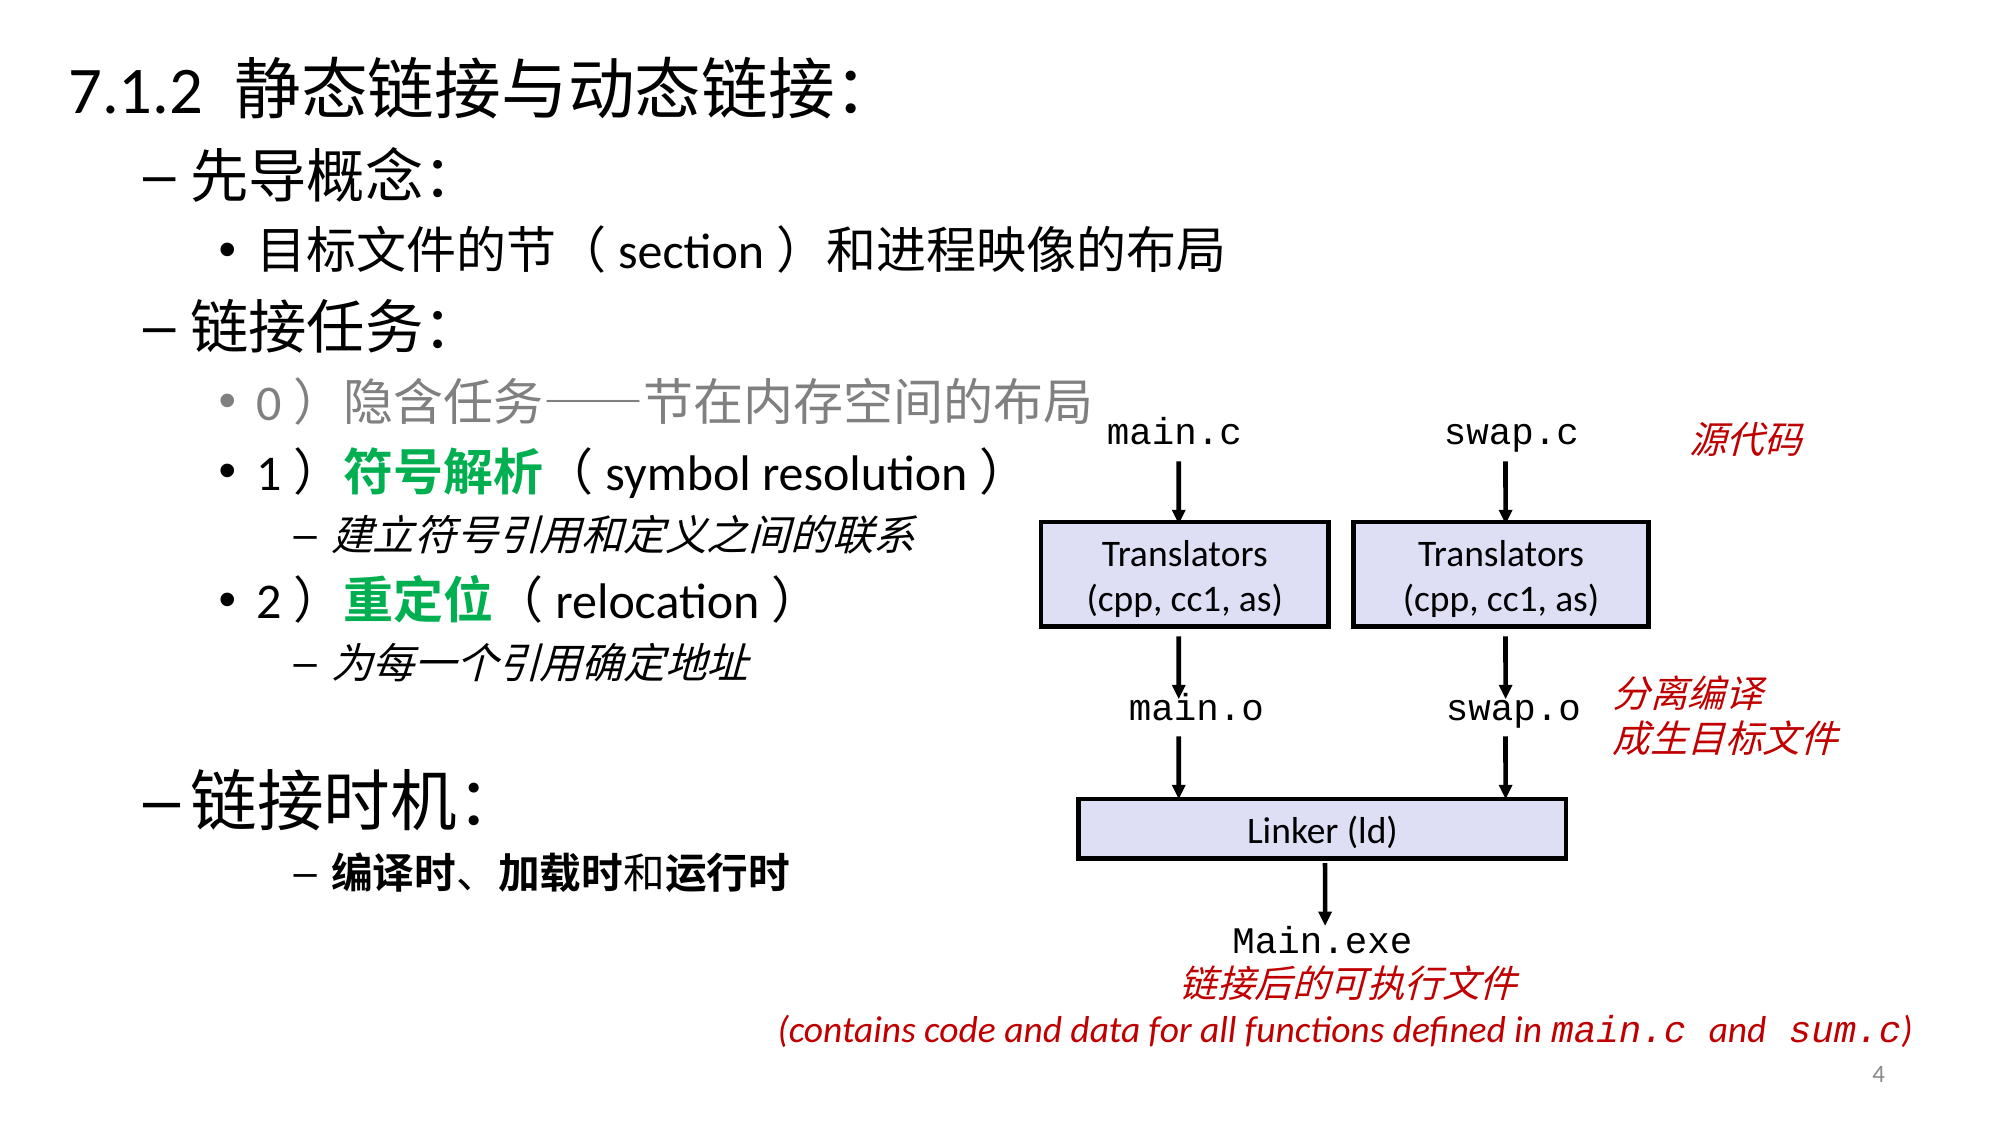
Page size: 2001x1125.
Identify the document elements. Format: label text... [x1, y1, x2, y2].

text_box 链接后的可执行文件 (contains code and data for all functions defined in main.c and sum.c) [762, 952, 1935, 1058]
text_box [1318, 863, 1332, 926]
slide_number 4 [1433, 1058, 1900, 1103]
text_box [1499, 636, 1512, 699]
text_box 源代码 [1674, 408, 1817, 469]
text_box Main.exe [1217, 908, 1428, 952]
text_box swap.o [1430, 675, 1596, 735]
text_box [1499, 736, 1512, 799]
text_box Translators (cpp, cc1, as) [1041, 521, 1329, 627]
text_box swap.c [1429, 400, 1594, 460]
text_box [1499, 461, 1512, 524]
text_box main.c [1092, 400, 1257, 460]
text_box Linker (ld) [1078, 798, 1567, 859]
text_box main.o [1114, 675, 1279, 735]
text_box Translators (cpp, cc1, as) [1353, 521, 1649, 627]
text_box [1172, 636, 1185, 699]
text_box [1172, 461, 1185, 521]
text_box [1172, 736, 1185, 799]
text_box 7.1.2 静态链接与动态链接： 先导概念： 目标文件的节（section）和进程映像的布局 链接任务： 0）隐含任务——节在内存空间的布局 1）符号解析（symbol resolution） 建立符号引用和定义之间的联系 2）重定位（relocation） 为每一个引用确定地址 链接时机： 编译时、加载时和运行时 [53, 39, 1854, 140]
text_box 分离编译 成生目标文件 [1597, 662, 1853, 767]
